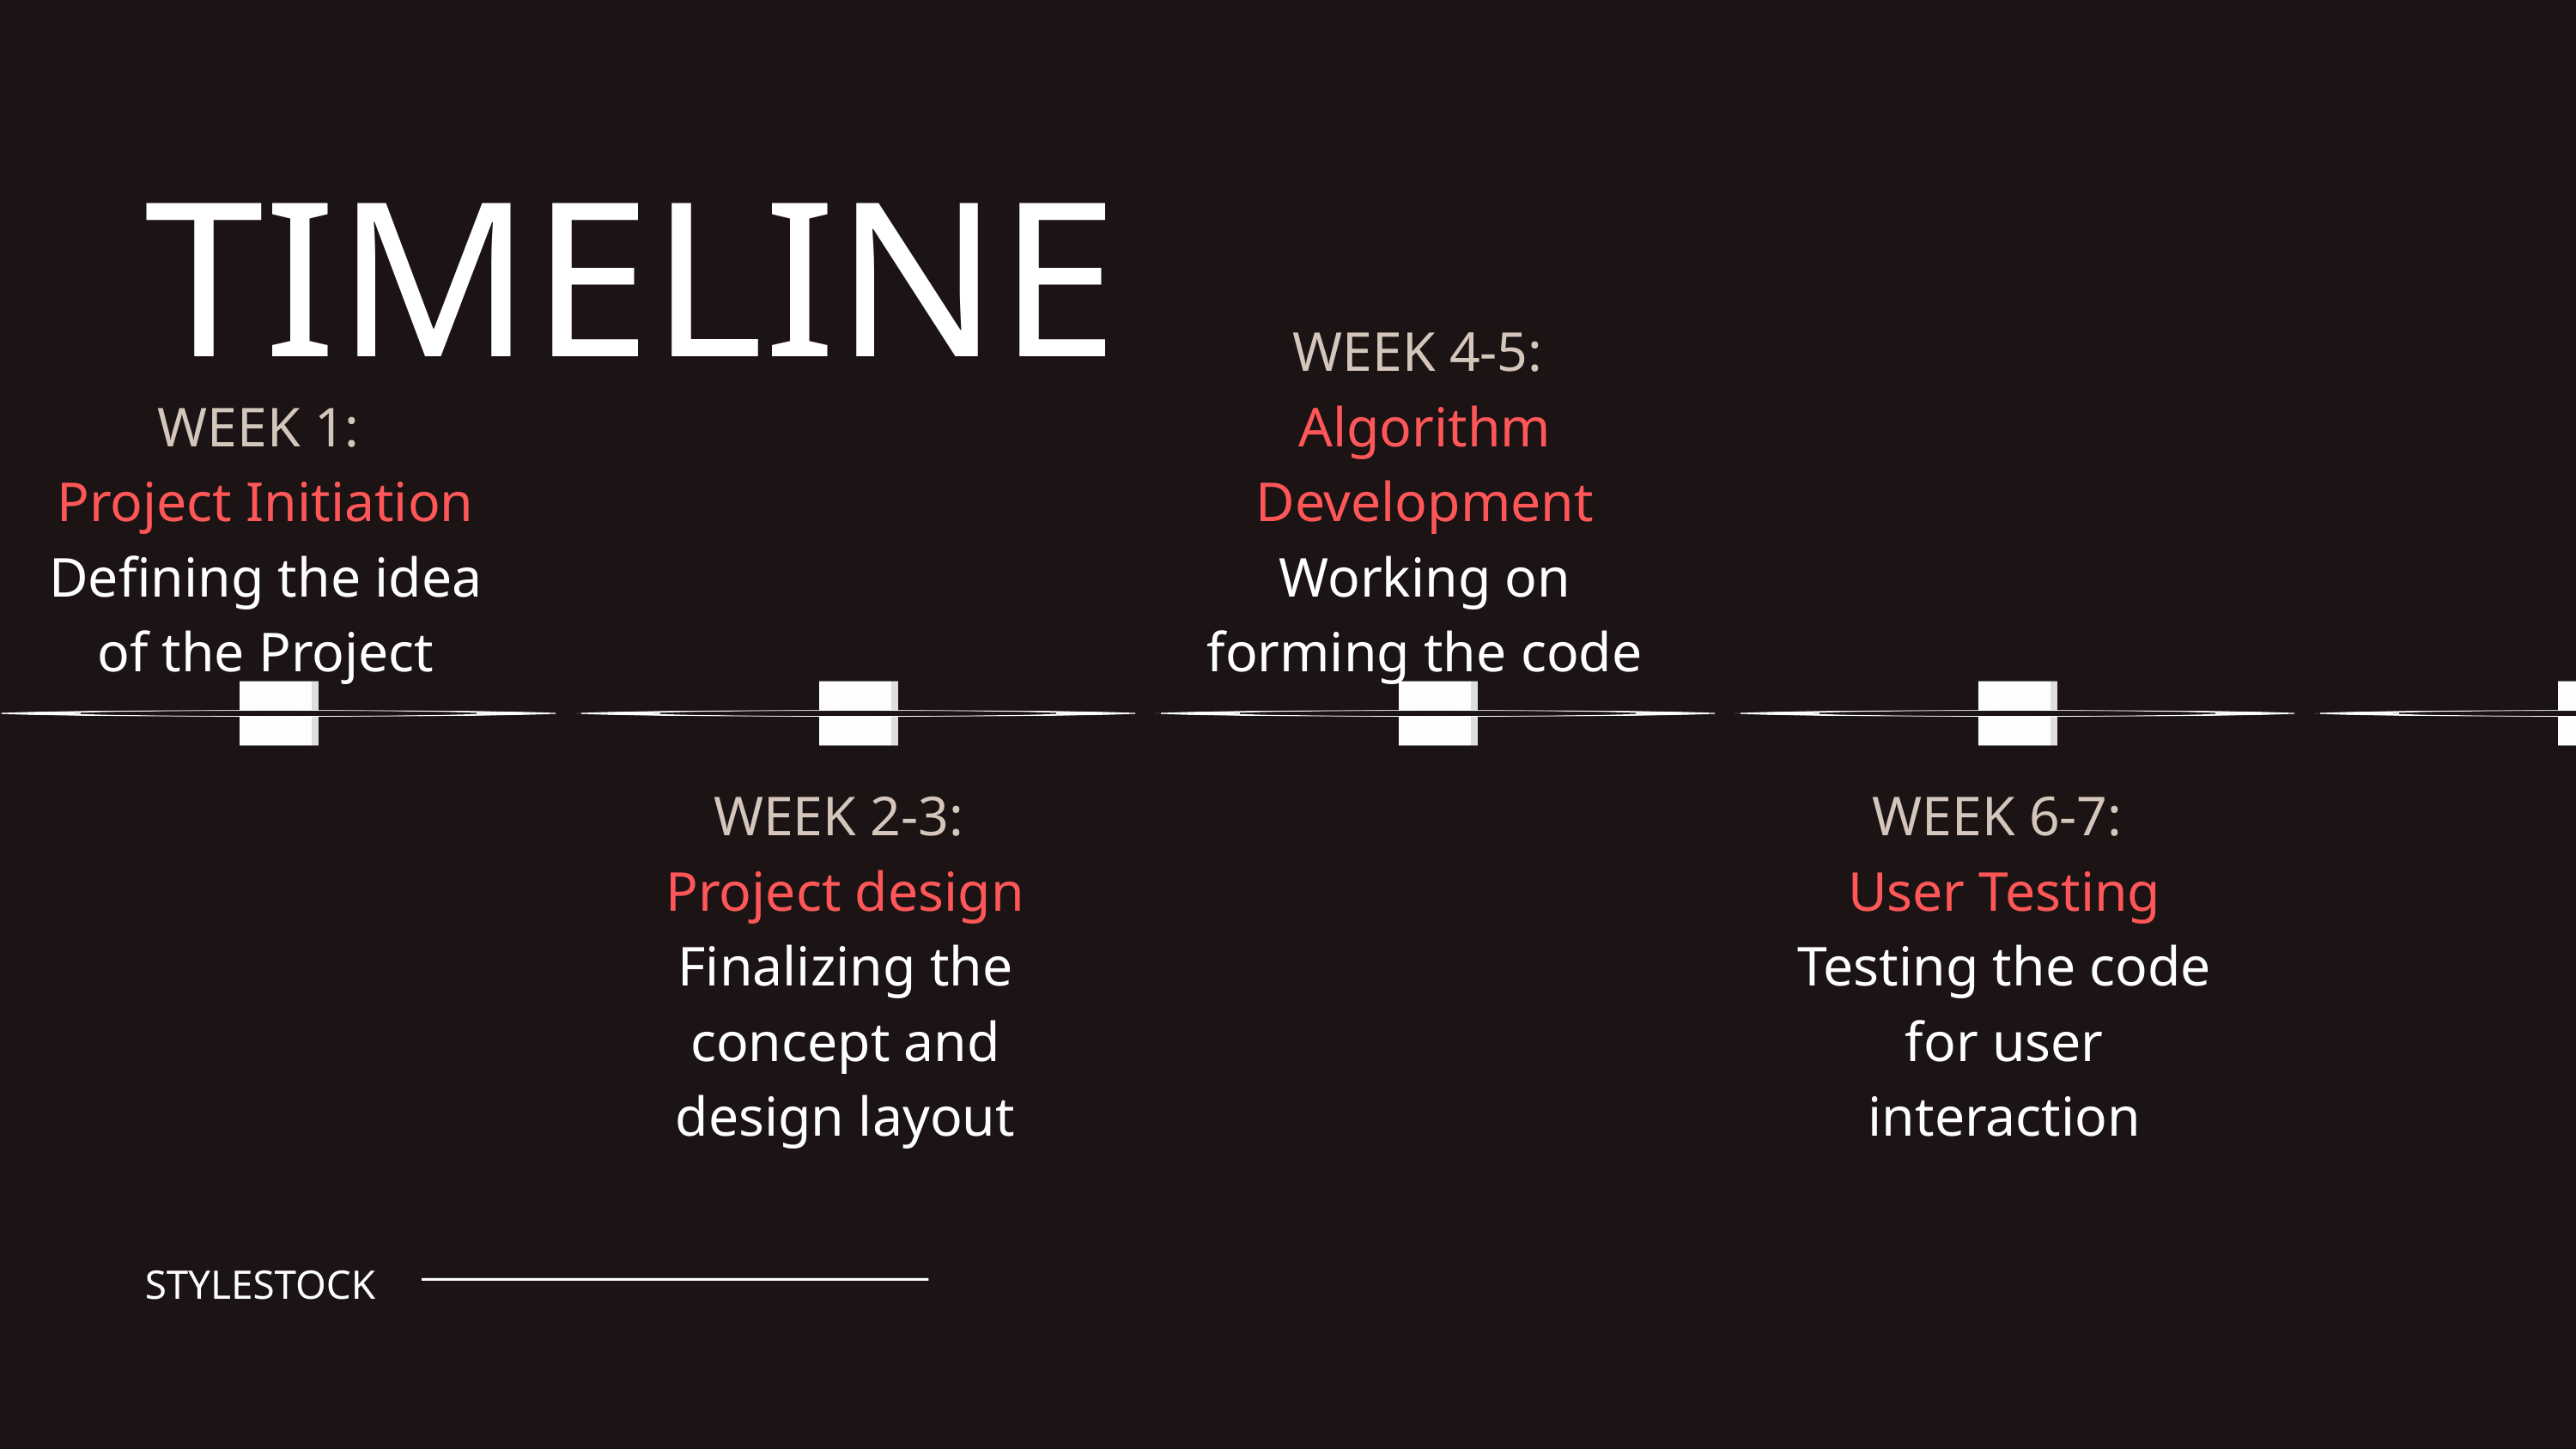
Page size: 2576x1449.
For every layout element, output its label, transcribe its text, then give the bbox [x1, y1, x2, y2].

text_box WEEK 6-7: User Testing Testing the code for user interaction [1785, 771, 2223, 1148]
text_box [0, 681, 556, 746]
text_box WEEK 1: Project Initiation Defining the idea of the Project [46, 382, 484, 683]
text_box [1715, 681, 2294, 746]
text_box STYLESTOCK [144, 1244, 699, 1307]
text_box [1136, 681, 1715, 746]
text_box WEEK 4-5: Algorithm Development Working on forming the code [1206, 306, 1643, 683]
text_box TIMELINE [144, 142, 1377, 400]
text_box [2294, 681, 2576, 746]
text_box [556, 681, 1136, 746]
text_box WEEK 2-3: Project design Finalizing the concept and design layout [627, 771, 1065, 1148]
